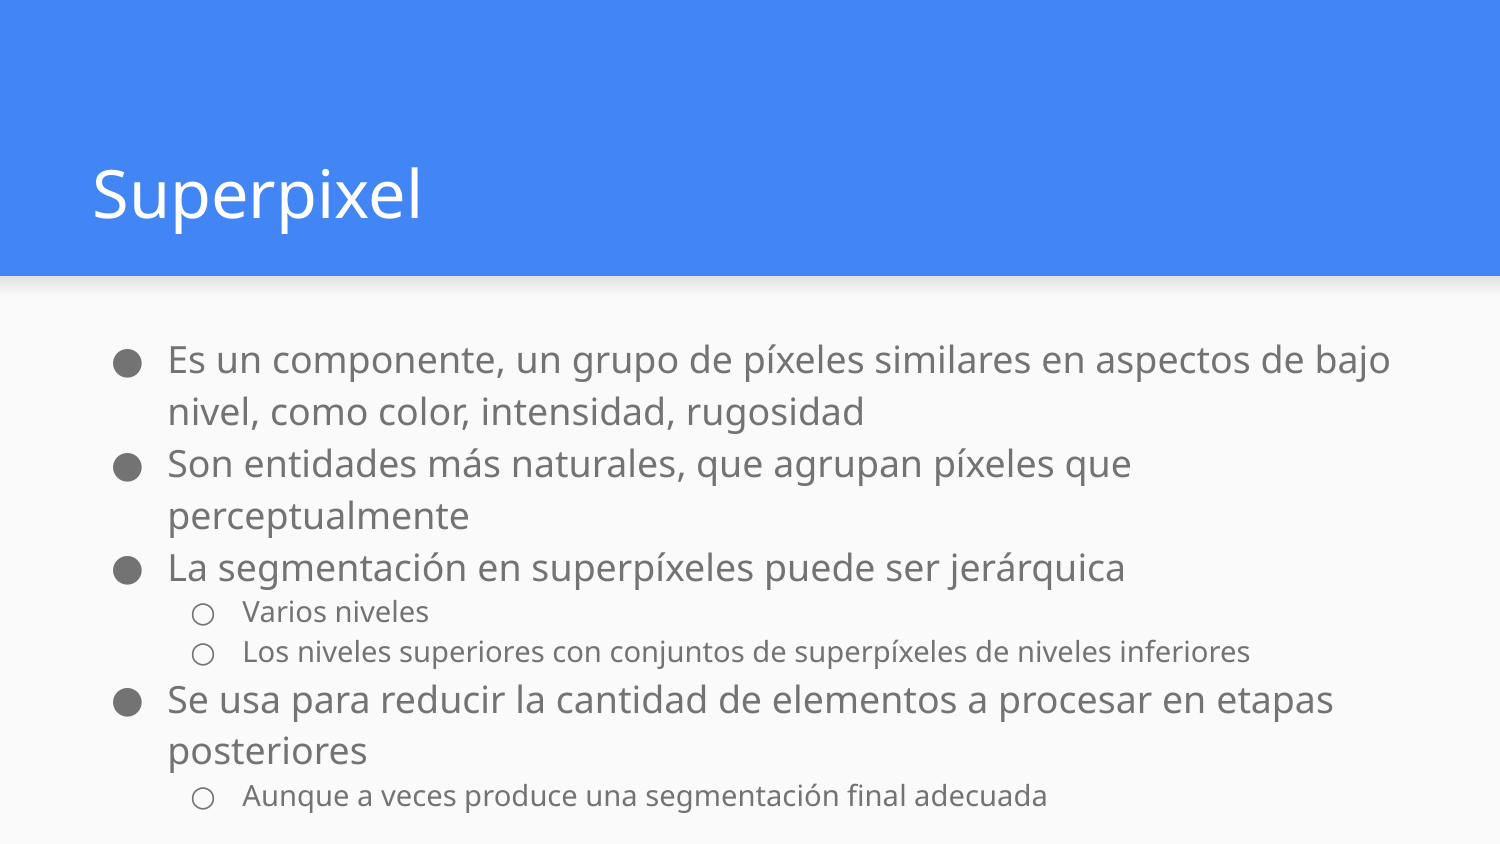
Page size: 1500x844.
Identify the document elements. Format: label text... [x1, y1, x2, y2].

title Superpixel [77, 121, 1427, 248]
list Es un componente, un grupo de píxeles similares en aspectos de bajo nivel, como color, intensidad, rugosidad Son entidades más naturales, que agrupan píxeles que perceptualmente La segmentación en superpíxeles puede ser jerárquica Varios niveles Los niveles superiores con conjuntos de superpíxeles de niveles inferiores Se usa para reducir la cantidad de elementos a procesar en etapas posteriores Aunque a veces produce una segmentación final adecuada [77, 314, 1427, 760]
